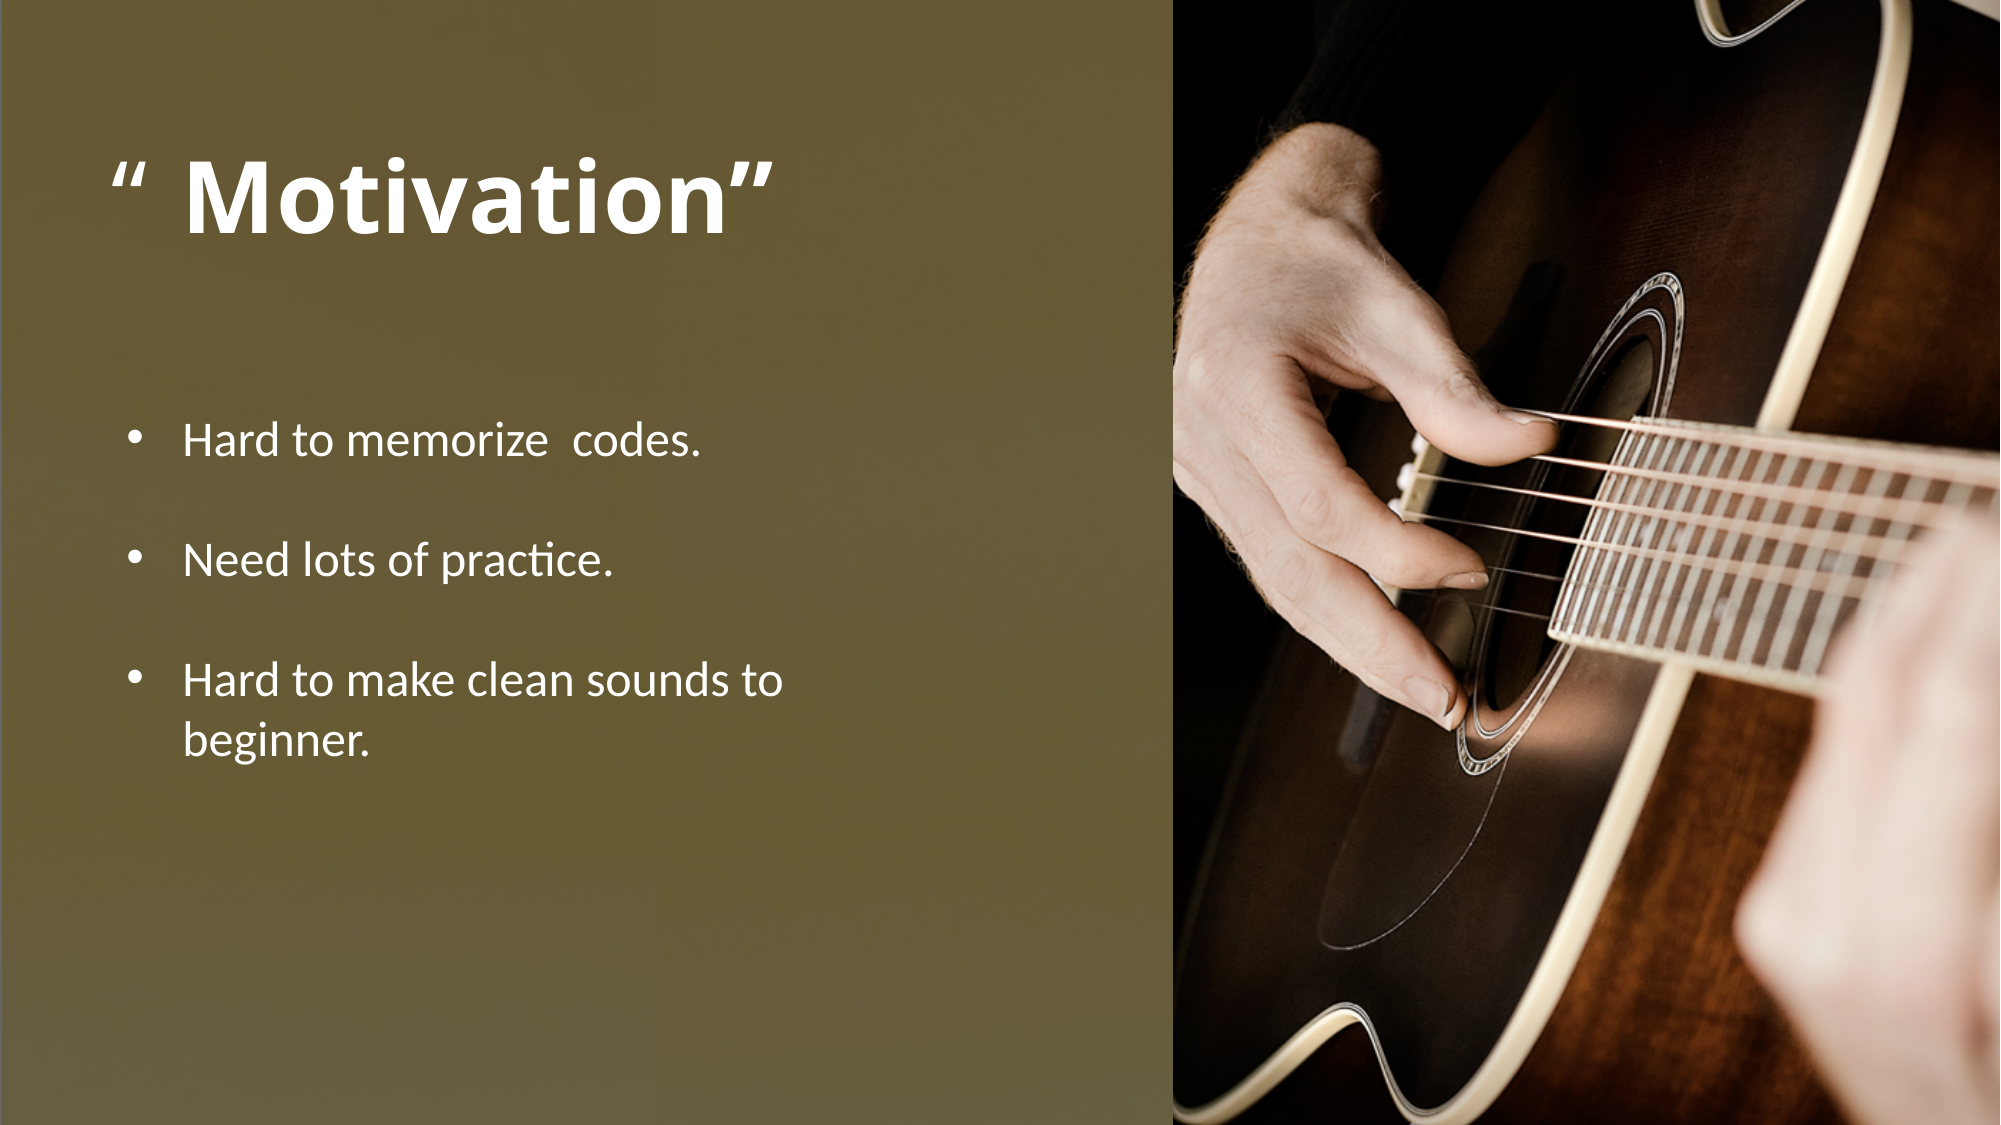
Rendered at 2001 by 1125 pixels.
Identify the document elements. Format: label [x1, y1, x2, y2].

picture [1173, 0, 2000, 1125]
text_box [1, 0, 1173, 1125]
